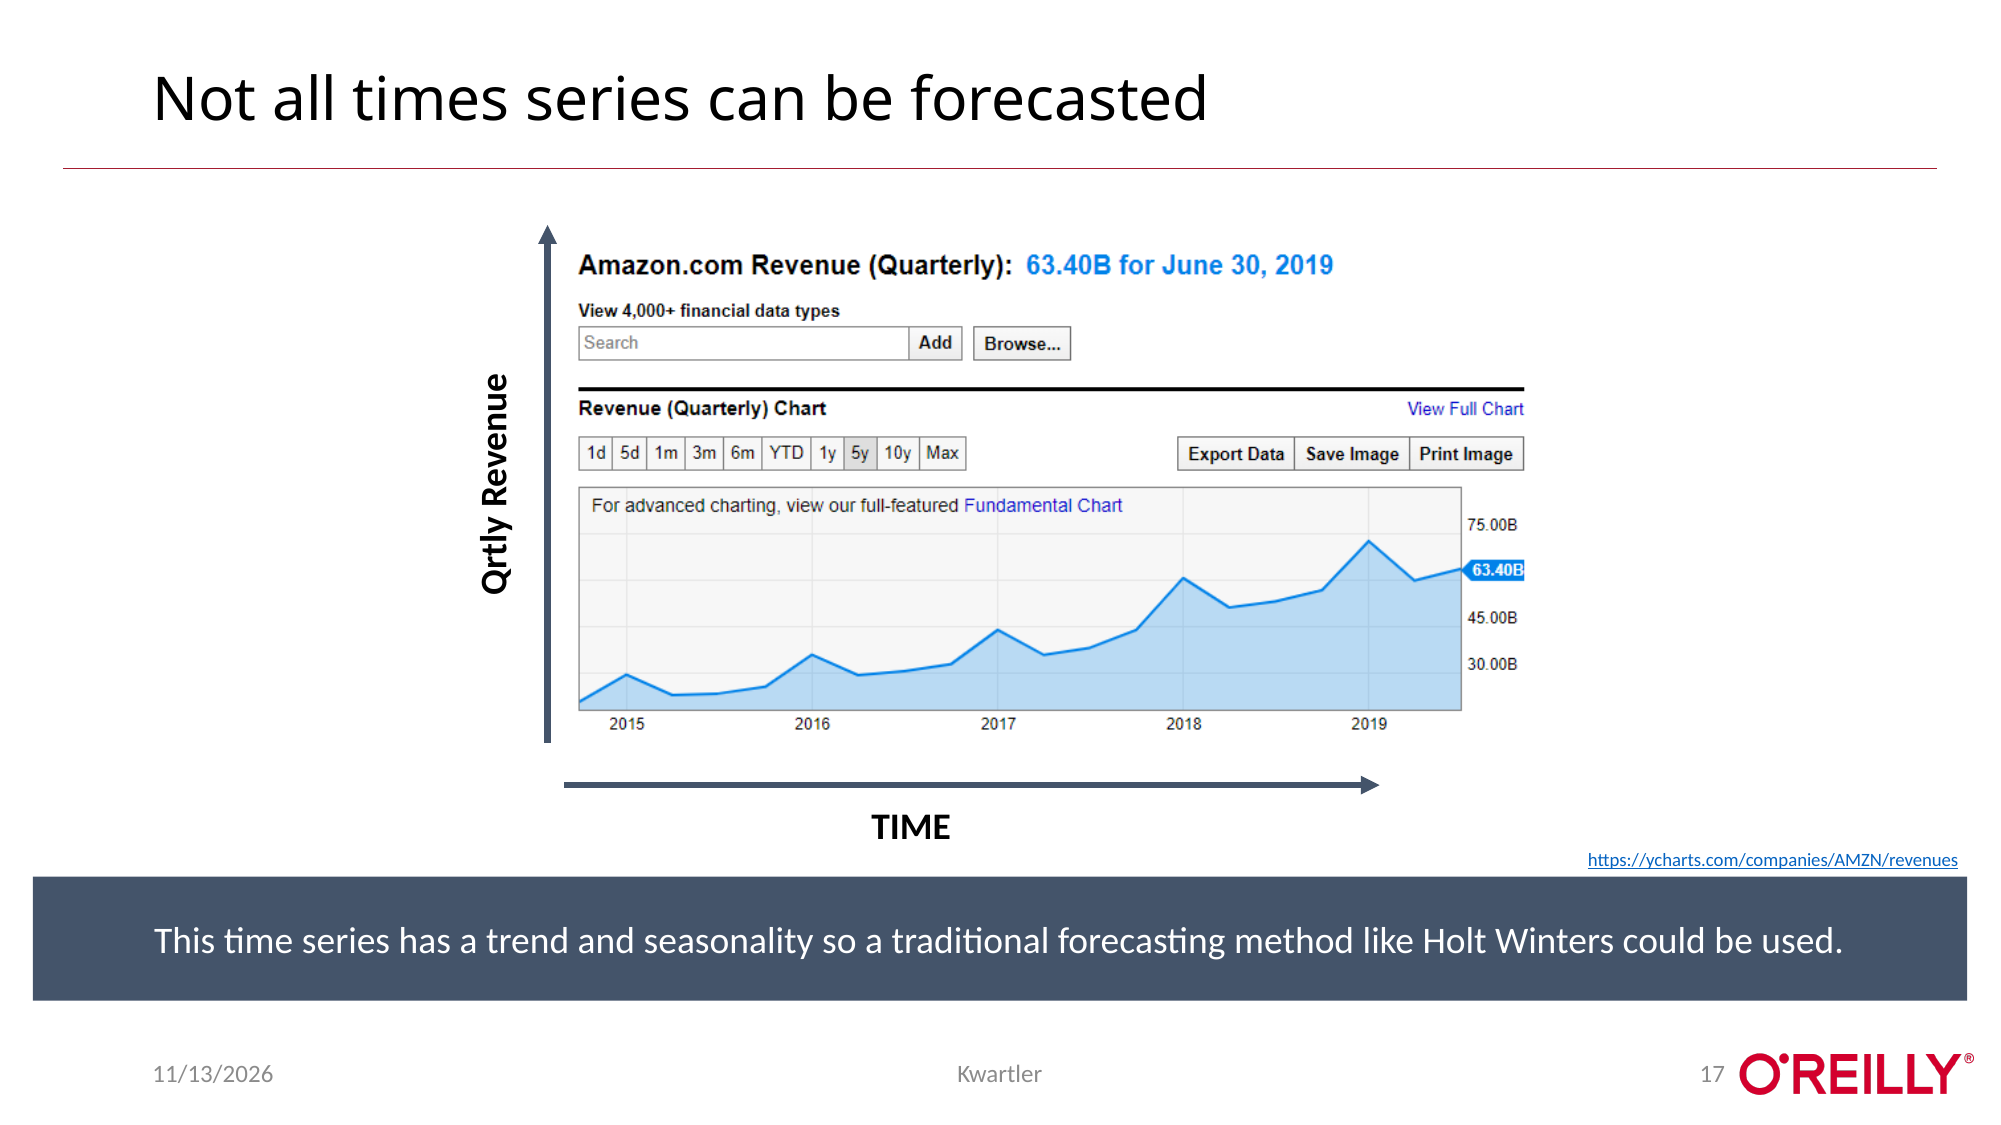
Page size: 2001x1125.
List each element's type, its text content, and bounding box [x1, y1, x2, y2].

text_box This time series has a trend and seasonality so a traditional forecasting method like Holt Winters could be used. [32, 876, 1968, 1002]
text_box Qrtly Revenue [461, 358, 522, 611]
title Not all times series can be forecasted [137, 59, 1863, 142]
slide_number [137, 1042, 588, 1103]
footer Kwartler [662, 1042, 1338, 1103]
text_box 17 [1412, 1042, 1741, 1103]
text_box https://ycharts.com/companies/AMZN/revenues [1573, 840, 1973, 878]
picture [1741, 1050, 1975, 1096]
text_box TIME [856, 794, 966, 855]
picture [568, 244, 1531, 743]
